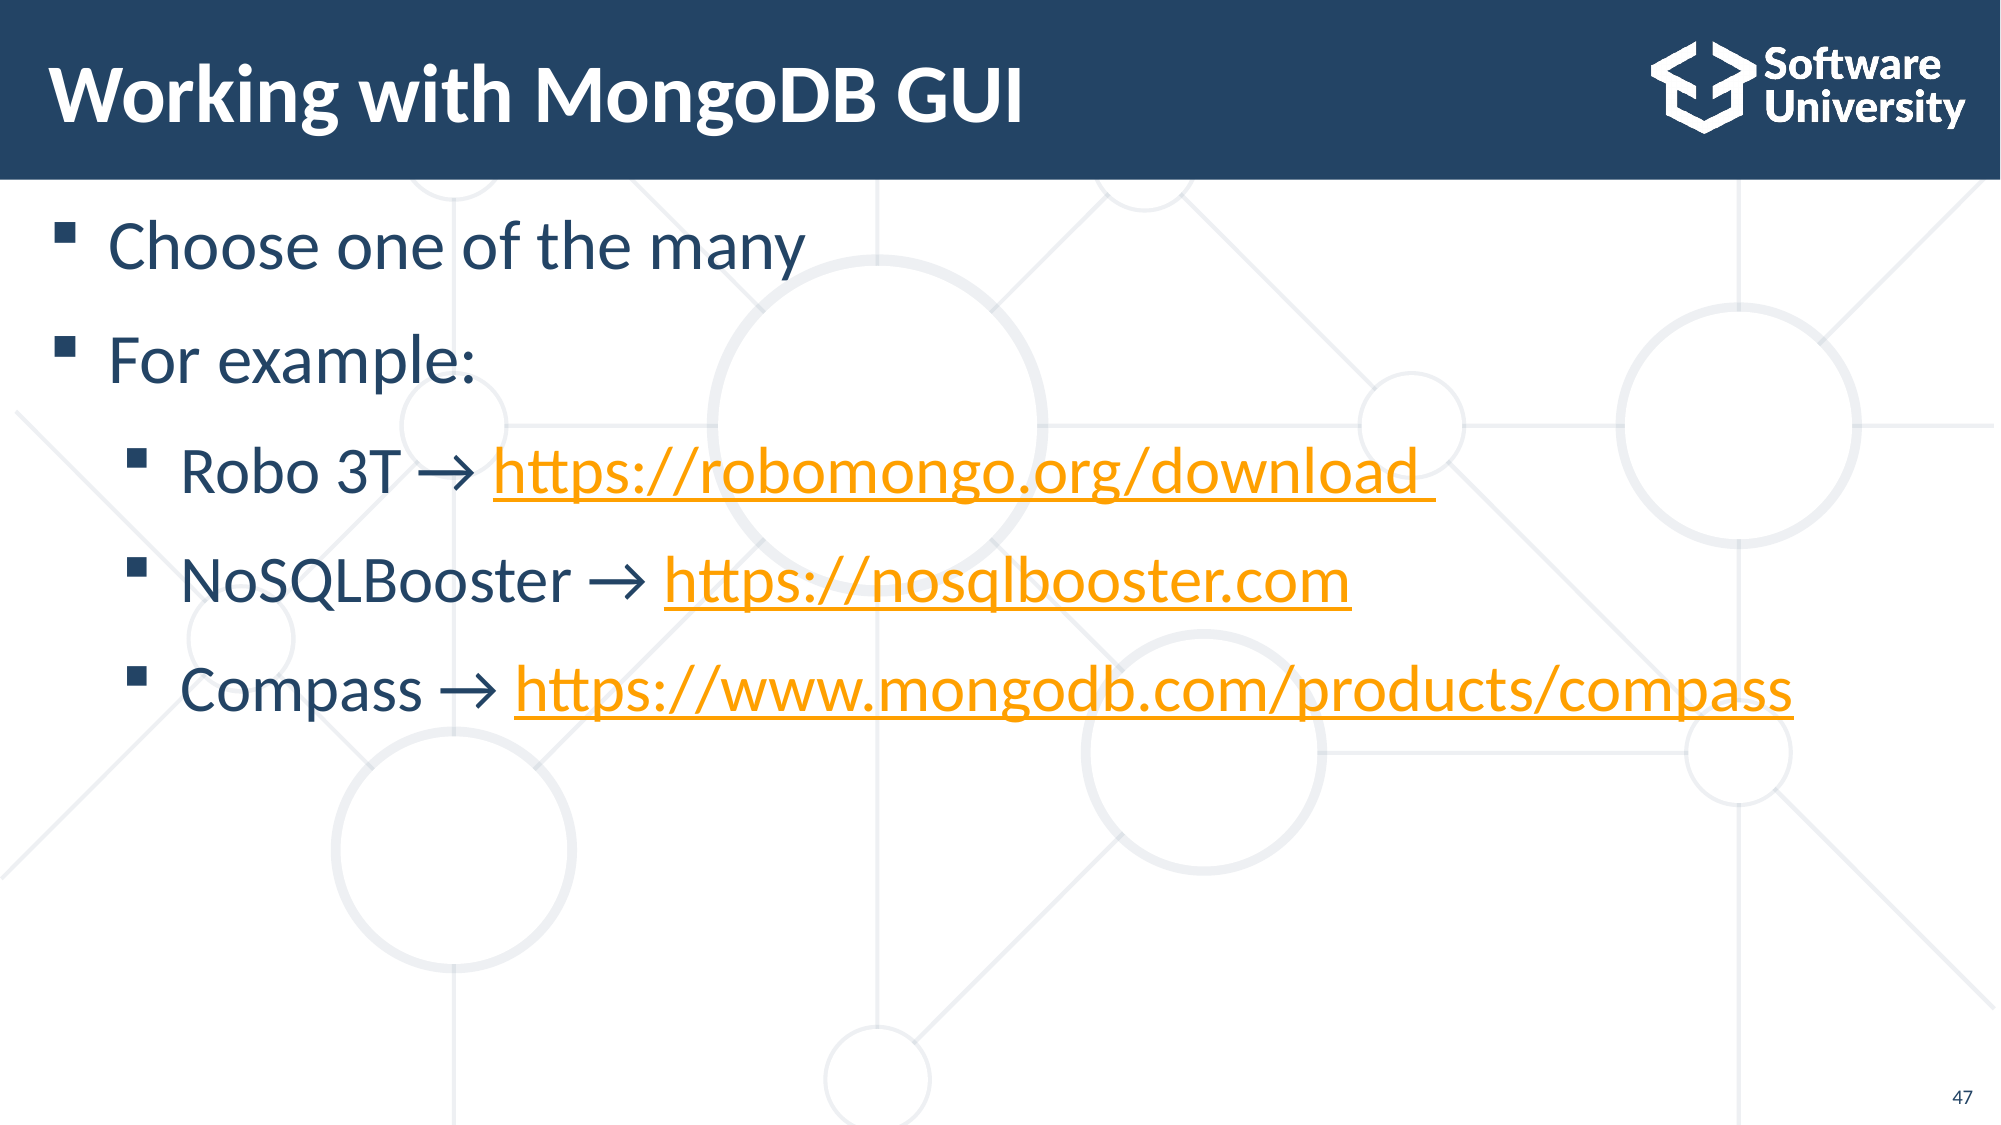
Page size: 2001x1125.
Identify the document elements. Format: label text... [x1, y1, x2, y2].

slide_number 47 [1927, 1067, 1989, 1117]
picture [1651, 41, 1966, 134]
list Choose one of the many For example: Robo 3T → https://robomongo.org/download NoSQLBooster → https://nosqlbooster.com Compass → https://www.mongodb.com/products/compass [31, 188, 1969, 1103]
title Working with MongoDB GUI [31, 16, 1625, 162]
